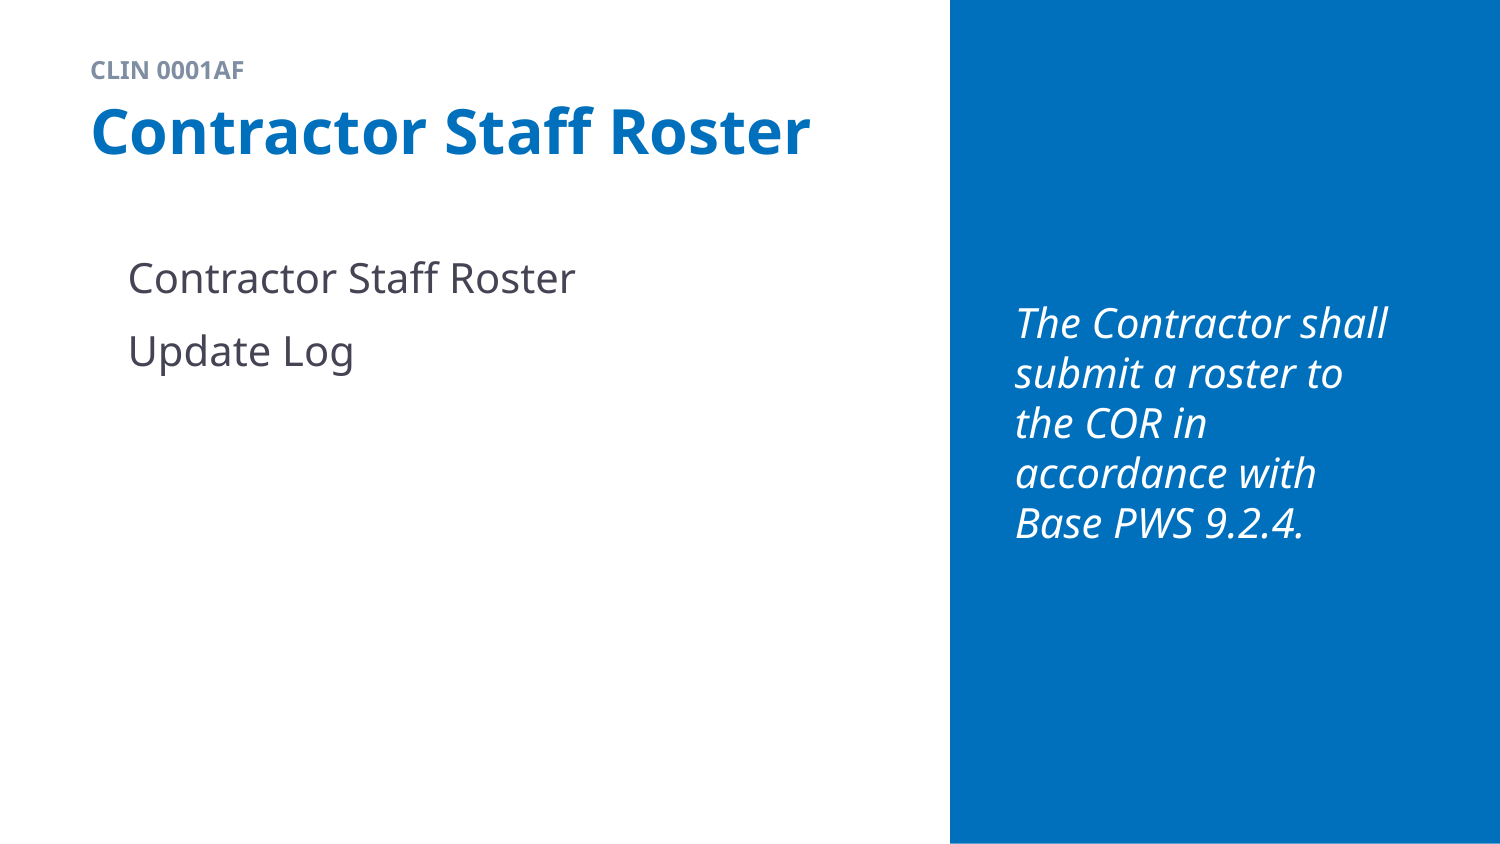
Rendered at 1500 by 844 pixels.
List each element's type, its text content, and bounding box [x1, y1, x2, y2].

title Contractor Staff Roster [75, 85, 895, 191]
list The Contractor shall submit a roster to the COR in accordance with Base PWS 9.2.4. [999, 84, 1425, 760]
list Contractor Staff Roster Update Log [75, 234, 895, 785]
list CLIN 0001AF [75, 40, 895, 85]
